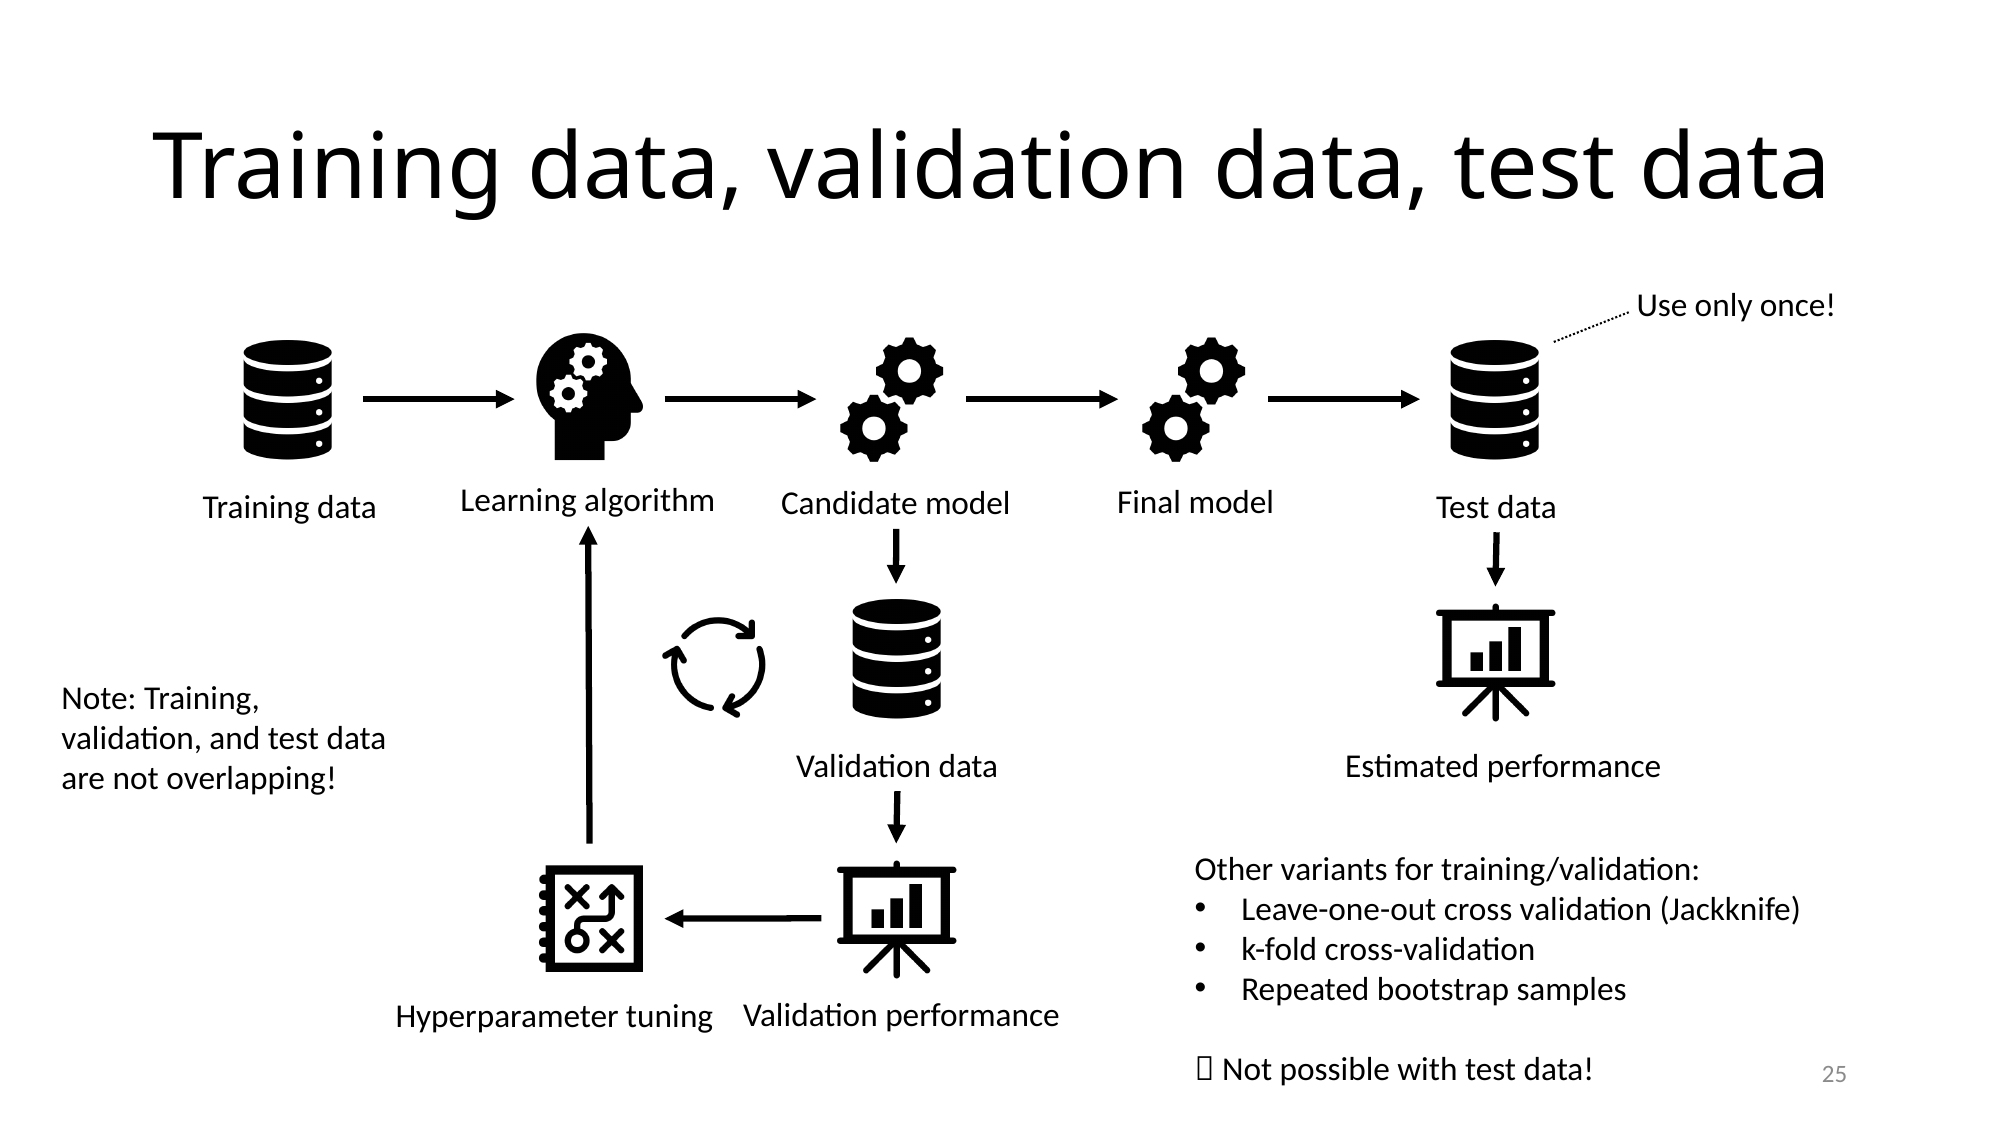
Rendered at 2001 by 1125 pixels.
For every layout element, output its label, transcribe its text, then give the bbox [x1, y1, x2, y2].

picture [1419, 324, 1570, 475]
text_box Learning algorithm [445, 471, 731, 526]
text_box Candidate model [766, 474, 1027, 529]
text_box Test data [1421, 477, 1572, 533]
text_box Training data [187, 477, 393, 533]
text_box Hyperparameter tuning [380, 987, 729, 1042]
text_box Note: Training, validation, and test data are not overlapping! [46, 668, 420, 804]
text_box Validation data [781, 736, 1014, 792]
text_box Validation performance [728, 986, 1076, 1041]
picture [821, 583, 972, 734]
picture [821, 843, 972, 994]
text_box Estimated performance [1330, 736, 1677, 792]
text_box Other variants for training/validation: Leave-one-out cross validation (Jackknife) k-fold cross-validation Repeated bootstrap samples  Not possible with test data! [1179, 840, 1817, 1095]
title Training data, validation data, test data [137, 59, 1863, 278]
picture [514, 843, 665, 994]
picture [816, 324, 967, 475]
text_box Final model [1102, 473, 1290, 528]
picture [212, 324, 363, 475]
picture [1118, 324, 1269, 475]
picture [514, 324, 665, 475]
text_box Use only once! [1621, 275, 1852, 331]
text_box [1553, 312, 1630, 342]
picture [1420, 586, 1571, 737]
slide_number 25 [1412, 1042, 1863, 1103]
picture [640, 590, 791, 741]
